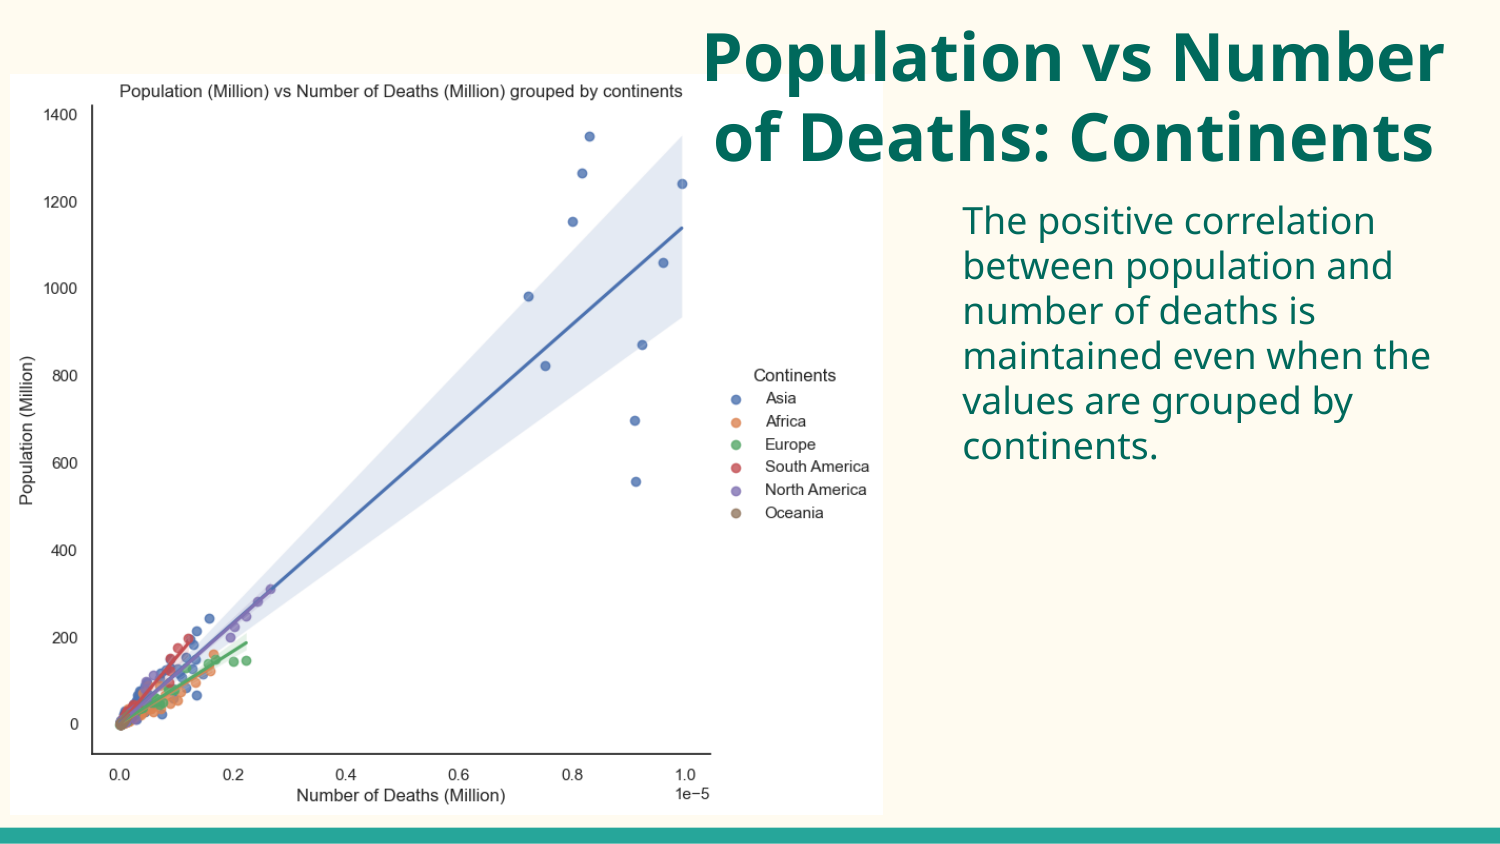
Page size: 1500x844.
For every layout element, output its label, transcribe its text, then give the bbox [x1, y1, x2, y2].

text_box Population vs Number of Deaths: Continents [647, 0, 1500, 190]
text_box The positive correlation between population and number of deaths is maintained even when the values are grouped by continents. [947, 181, 1481, 558]
picture [10, 74, 883, 815]
